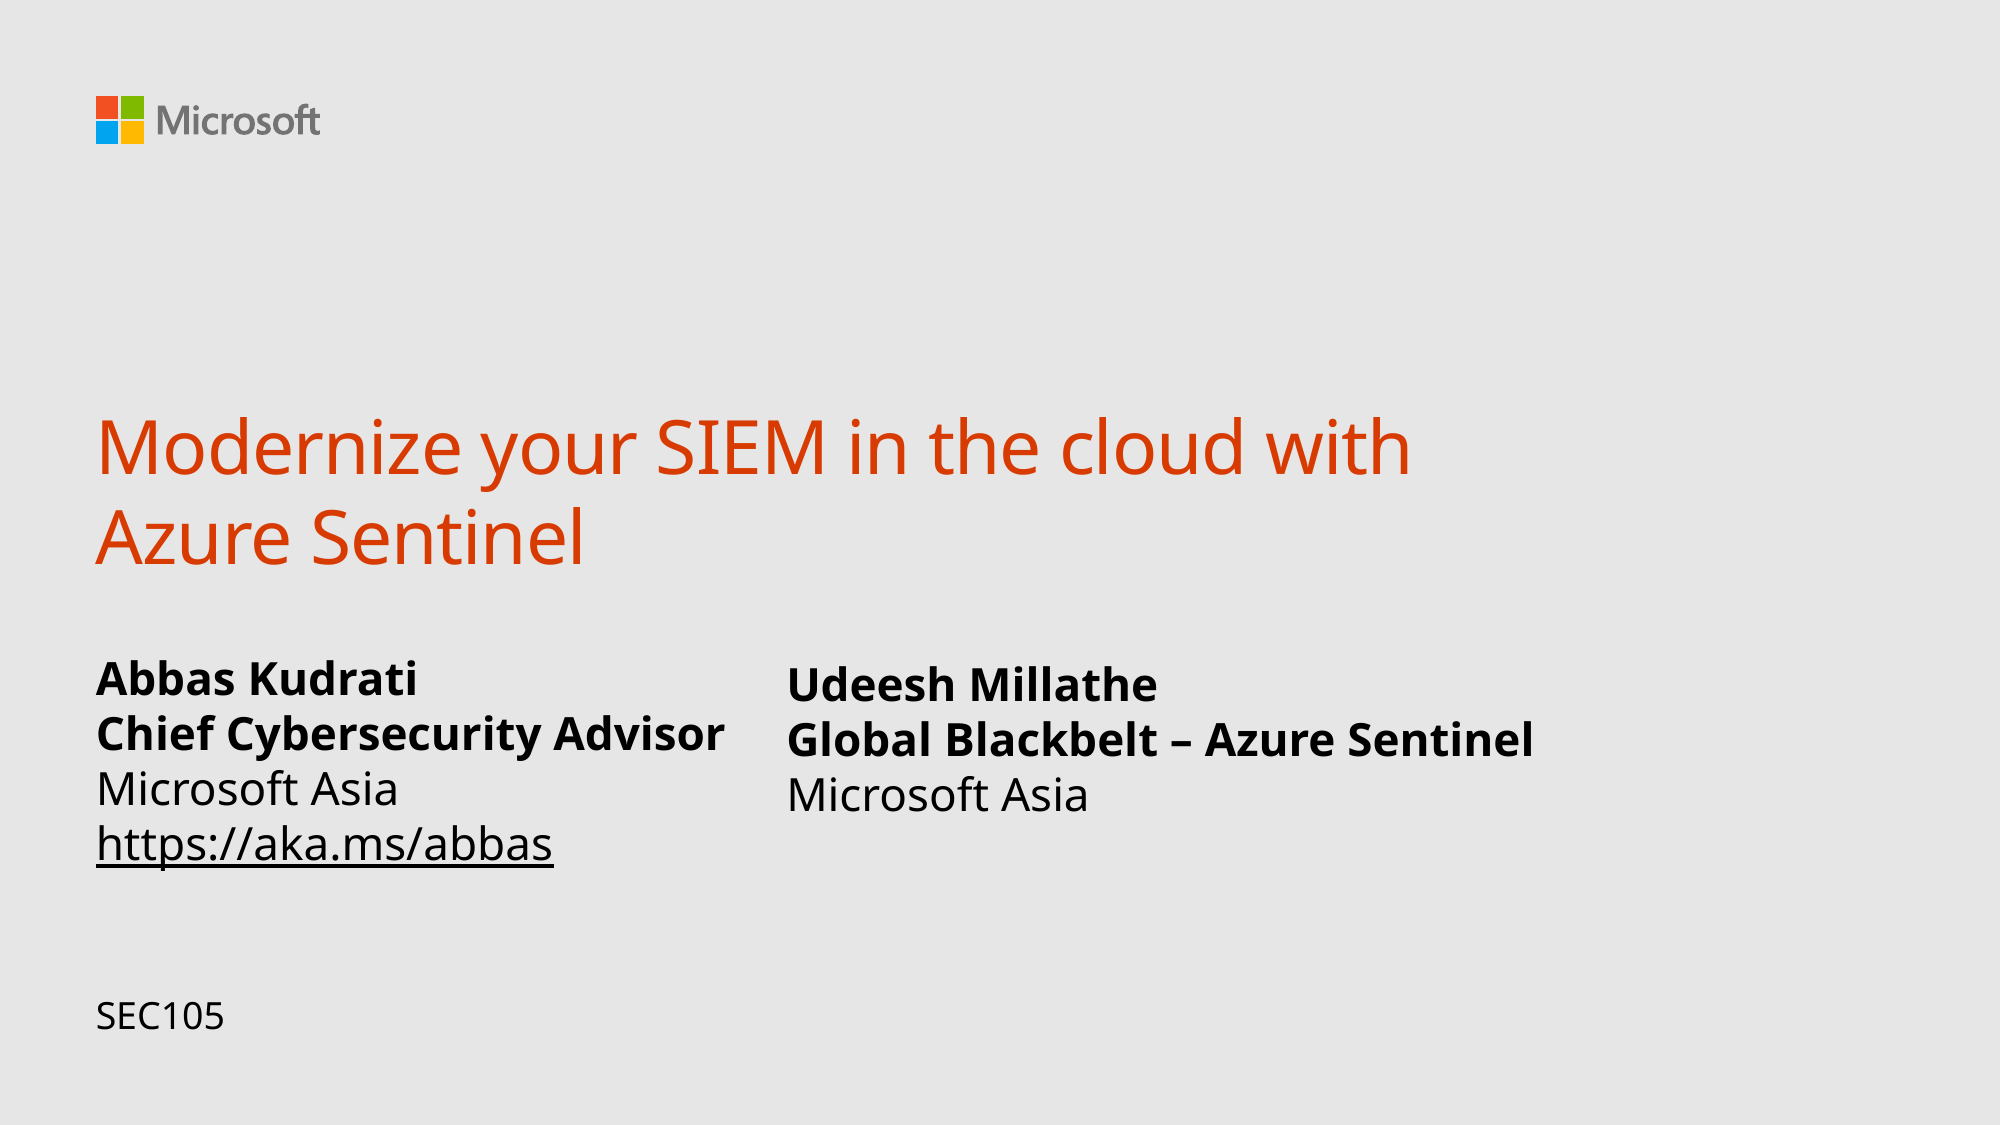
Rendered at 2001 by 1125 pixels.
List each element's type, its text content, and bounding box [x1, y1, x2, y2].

list SEC105 [95, 986, 1001, 1038]
list Abbas Kudrati Chief Cybersecurity Advisor Microsoft Asia https://aka.ms/abbas [95, 650, 787, 873]
text_box Udeesh Millathe Global Blackbelt – Azure Sentinel Microsoft Asia [786, 656, 1633, 822]
title Modernize your SIEM in the cloud with Azure Sentinel [95, 488, 1596, 580]
